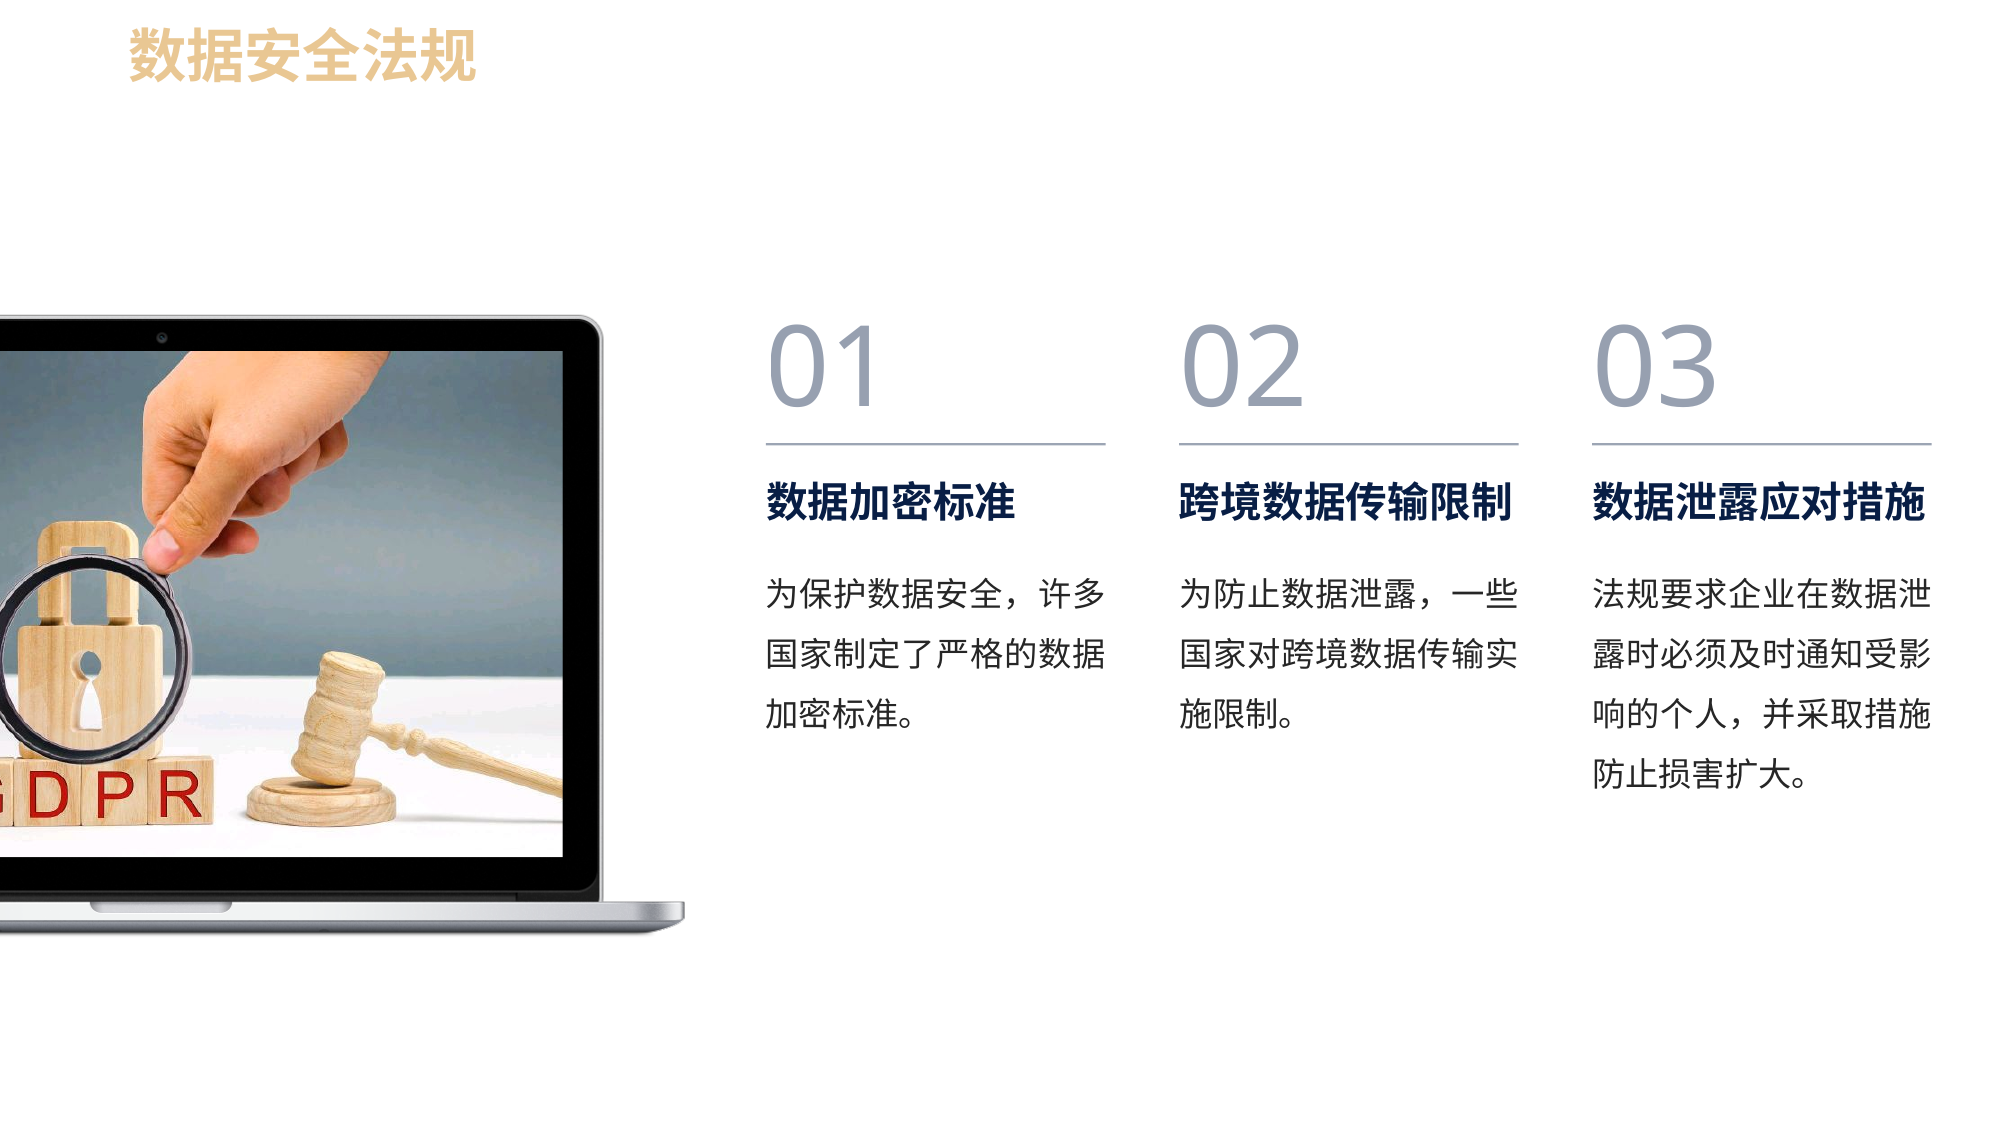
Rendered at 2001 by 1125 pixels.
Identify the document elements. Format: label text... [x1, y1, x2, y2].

text_box 为防止数据泄露，一些国家对跨境数据传输实施限制。 [1179, 553, 1519, 968]
text_box 01 [765, 294, 1105, 429]
text_box 法规要求企业在数据泄露时必须及时通知受影响的个人，并采取措施防止损害扩大。 [1592, 553, 1932, 968]
picture [0, 281, 709, 957]
text_box 数据安全法规 [113, 11, 493, 97]
text_box 数据加密标准 [765, 459, 1105, 543]
text_box 03 [1592, 294, 1932, 429]
text_box 02 [1179, 294, 1519, 429]
text_box 数据泄露应对措施 [1592, 459, 1932, 543]
text_box 跨境数据传输限制 [1179, 459, 1519, 543]
text_box 为保护数据安全，许多国家制定了严格的数据加密标准。 [765, 553, 1106, 969]
